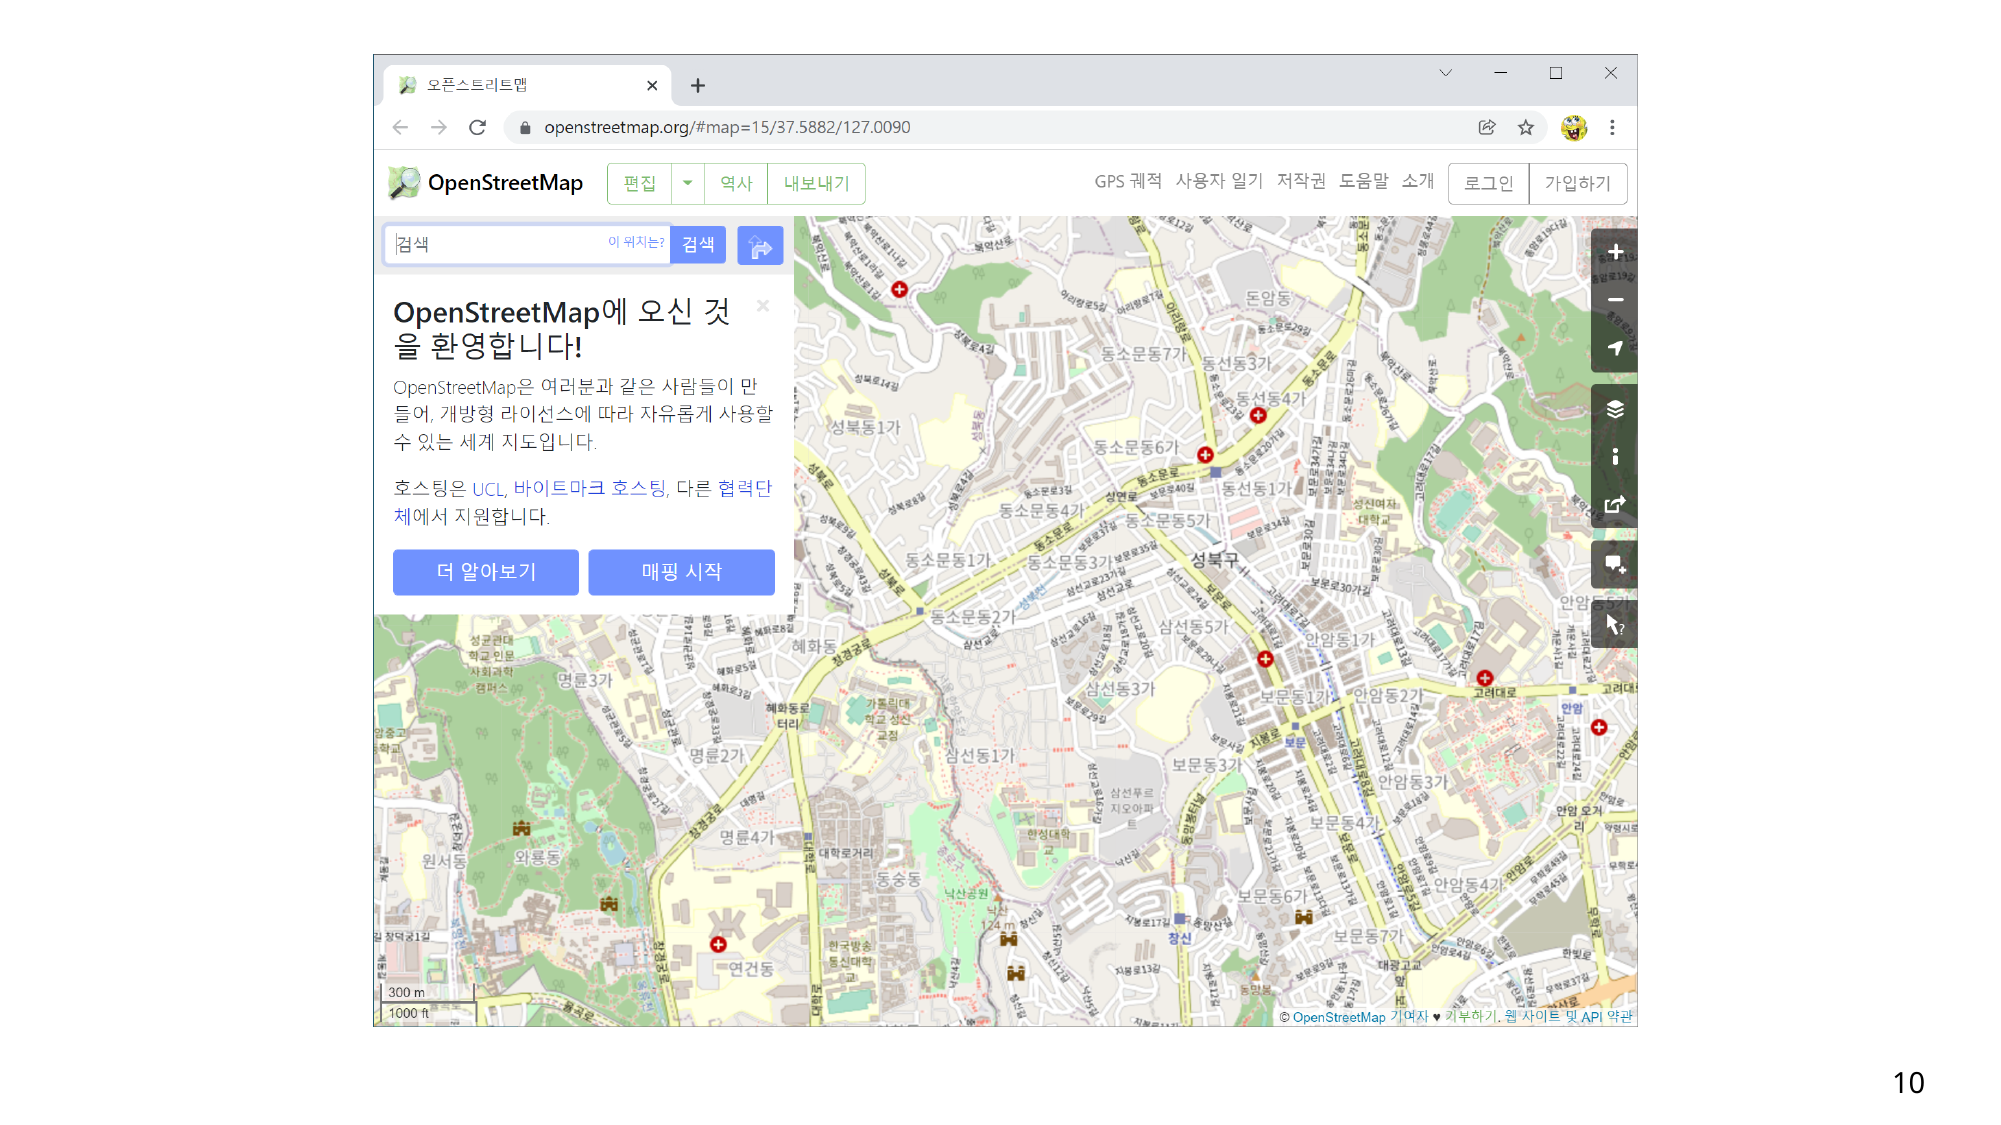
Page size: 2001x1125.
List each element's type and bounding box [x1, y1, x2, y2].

picture [373, 54, 1639, 1027]
